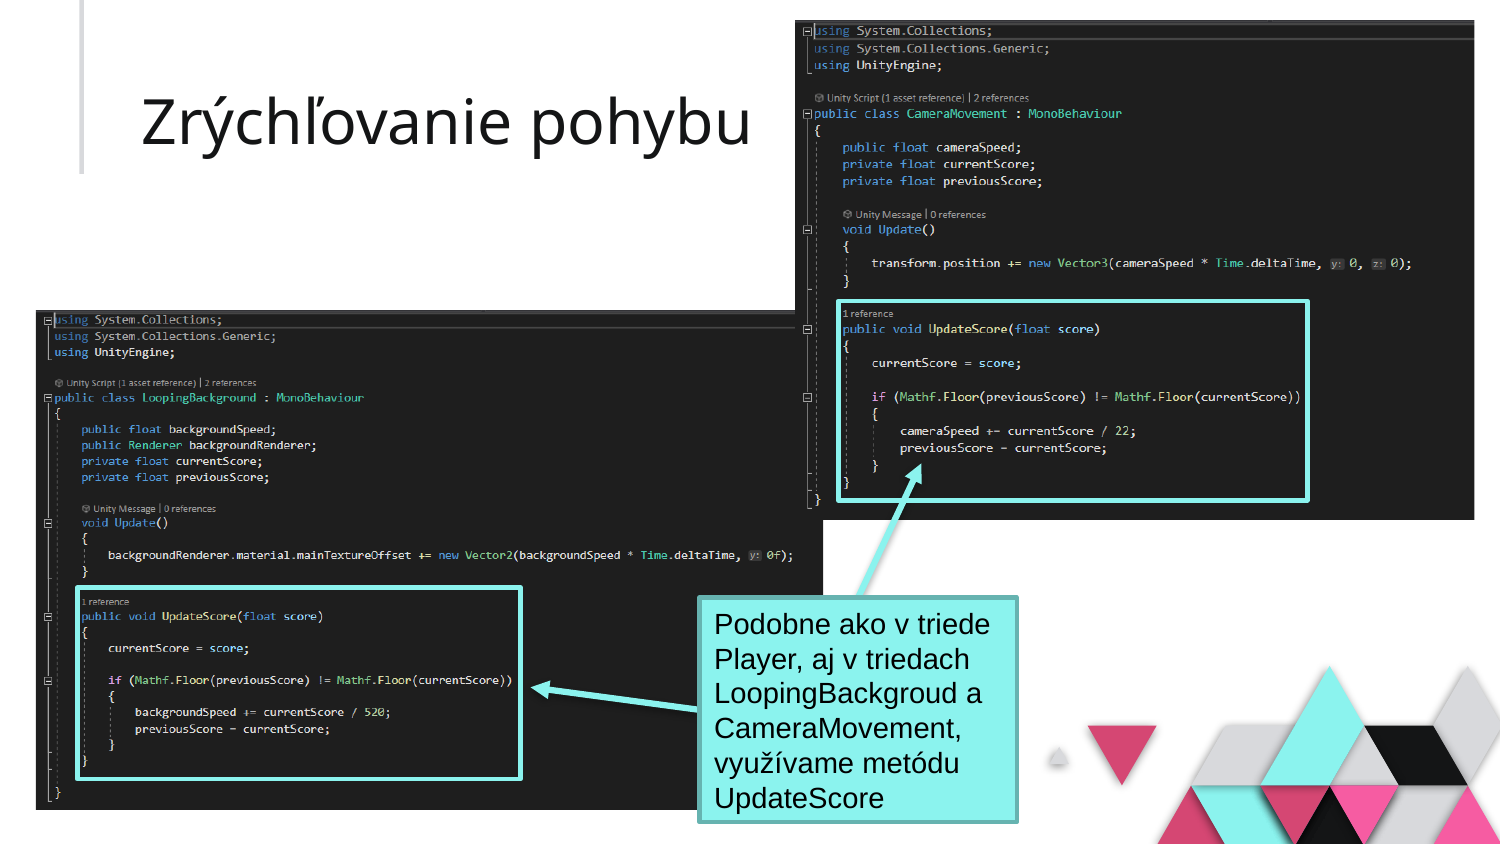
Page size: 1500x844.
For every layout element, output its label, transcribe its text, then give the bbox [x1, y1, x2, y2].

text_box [530, 687, 700, 712]
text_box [857, 463, 922, 598]
picture [35, 19, 1475, 810]
text_box Podobne ako v triede Player, aj v triedach LoopingBackgroud a CameraMovement, využívame metódu UpdateScore [697, 595, 1019, 824]
title Zrýchľovanie pohybu [126, 76, 789, 172]
